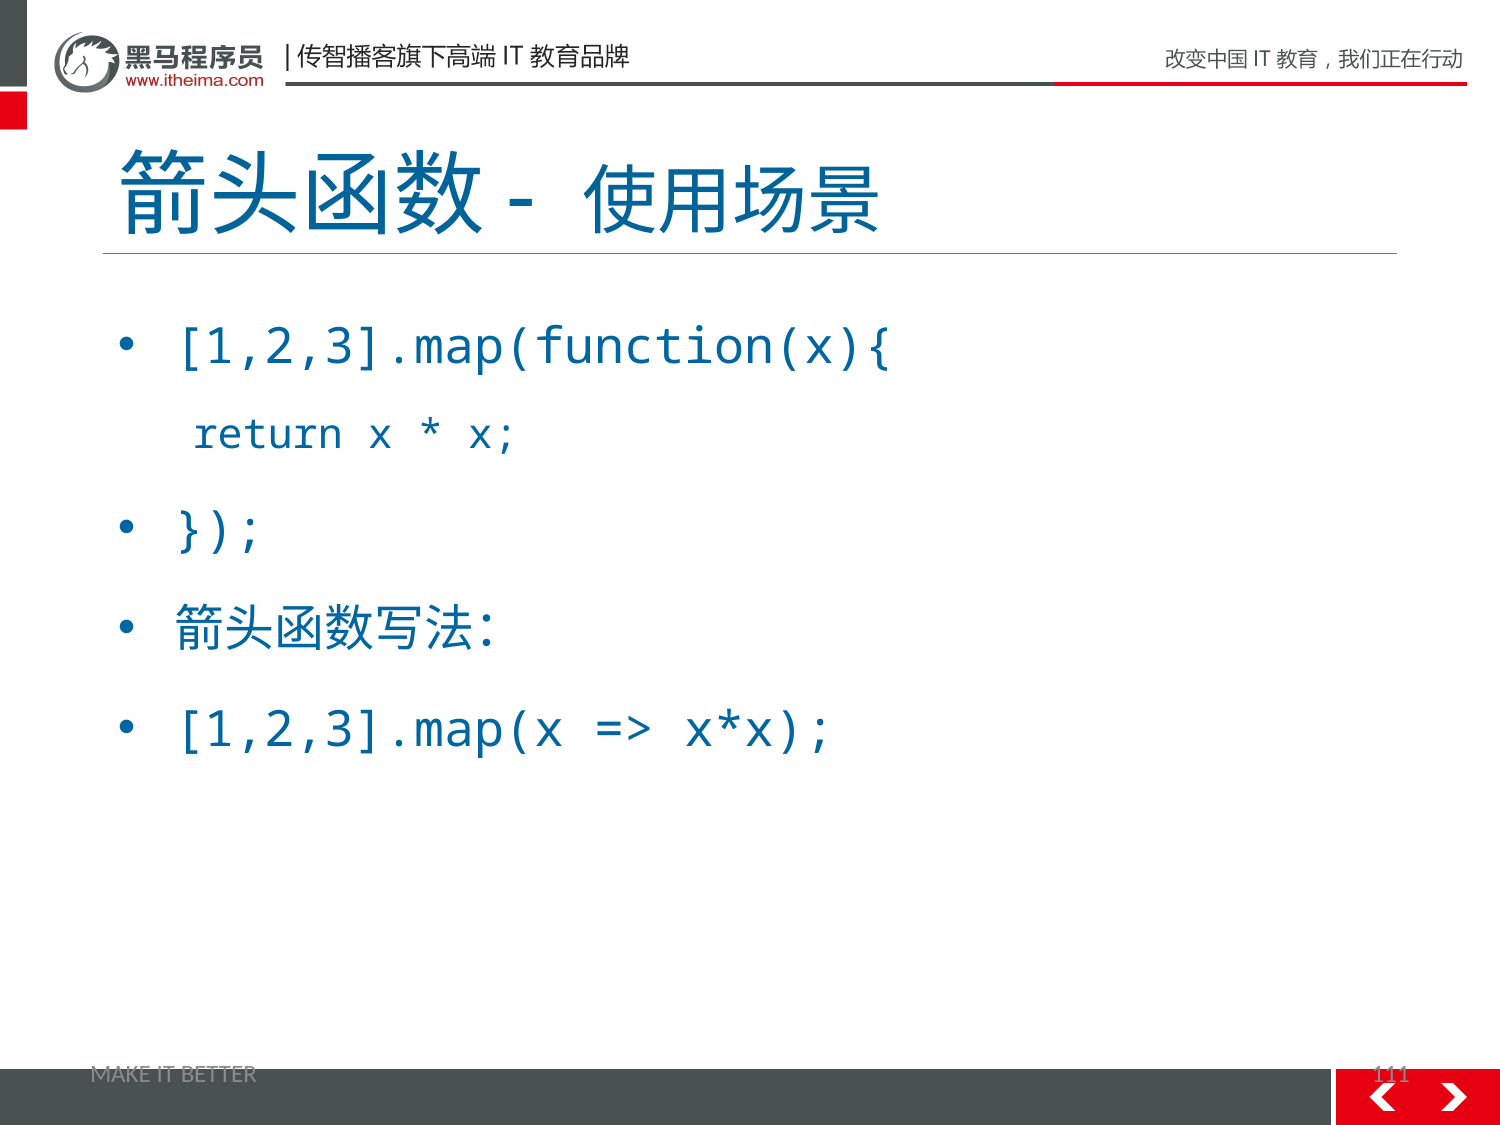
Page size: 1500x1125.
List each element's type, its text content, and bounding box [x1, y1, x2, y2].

title 箭头函数- 使用场景 [103, 95, 1397, 254]
list [1,2,3].map(function(x){ return x * x; }); 箭头函数写法： [1,2,3].map(x => x*x); [103, 275, 1397, 1040]
picture [0, 0, 1500, 1125]
slide_number MAKE IT BETTER [75, 1042, 425, 1103]
slide_number 111 [1074, 1042, 1425, 1103]
